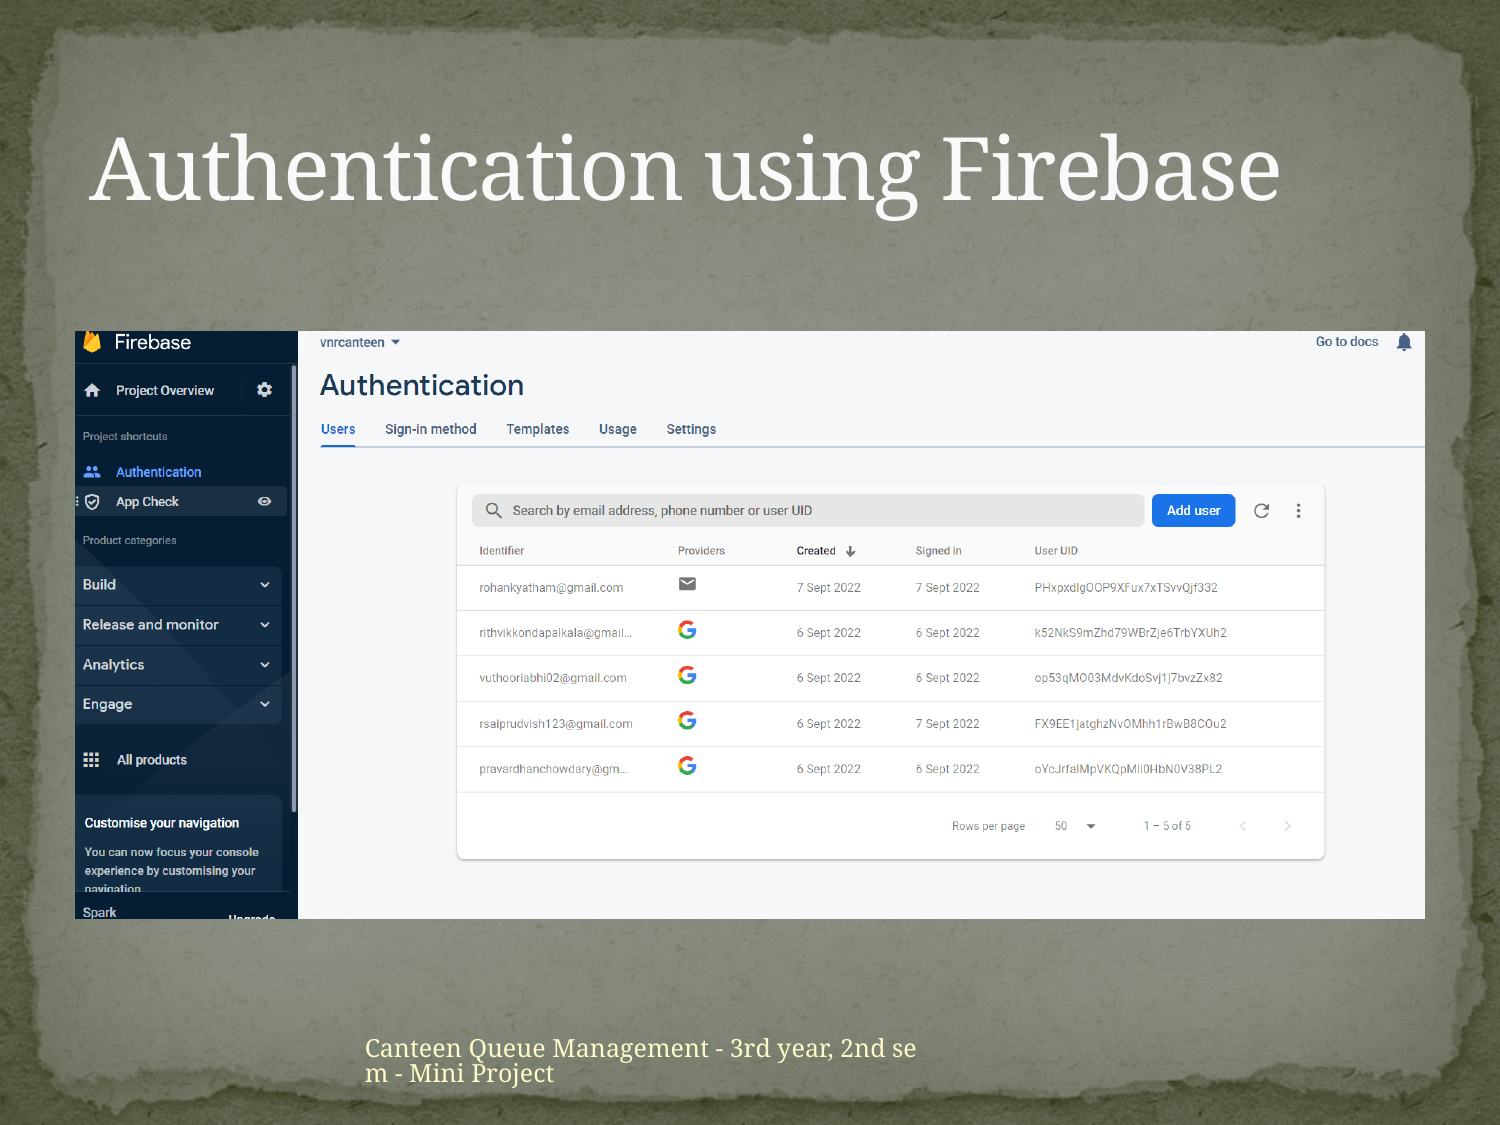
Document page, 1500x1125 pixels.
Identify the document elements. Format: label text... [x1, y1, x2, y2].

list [75, 331, 1427, 920]
footer Canteen Queue Management - 3rd year, 2nd sem - Mini Project [350, 1017, 938, 1081]
title Authentication using Firebase [74, 24, 1425, 225]
